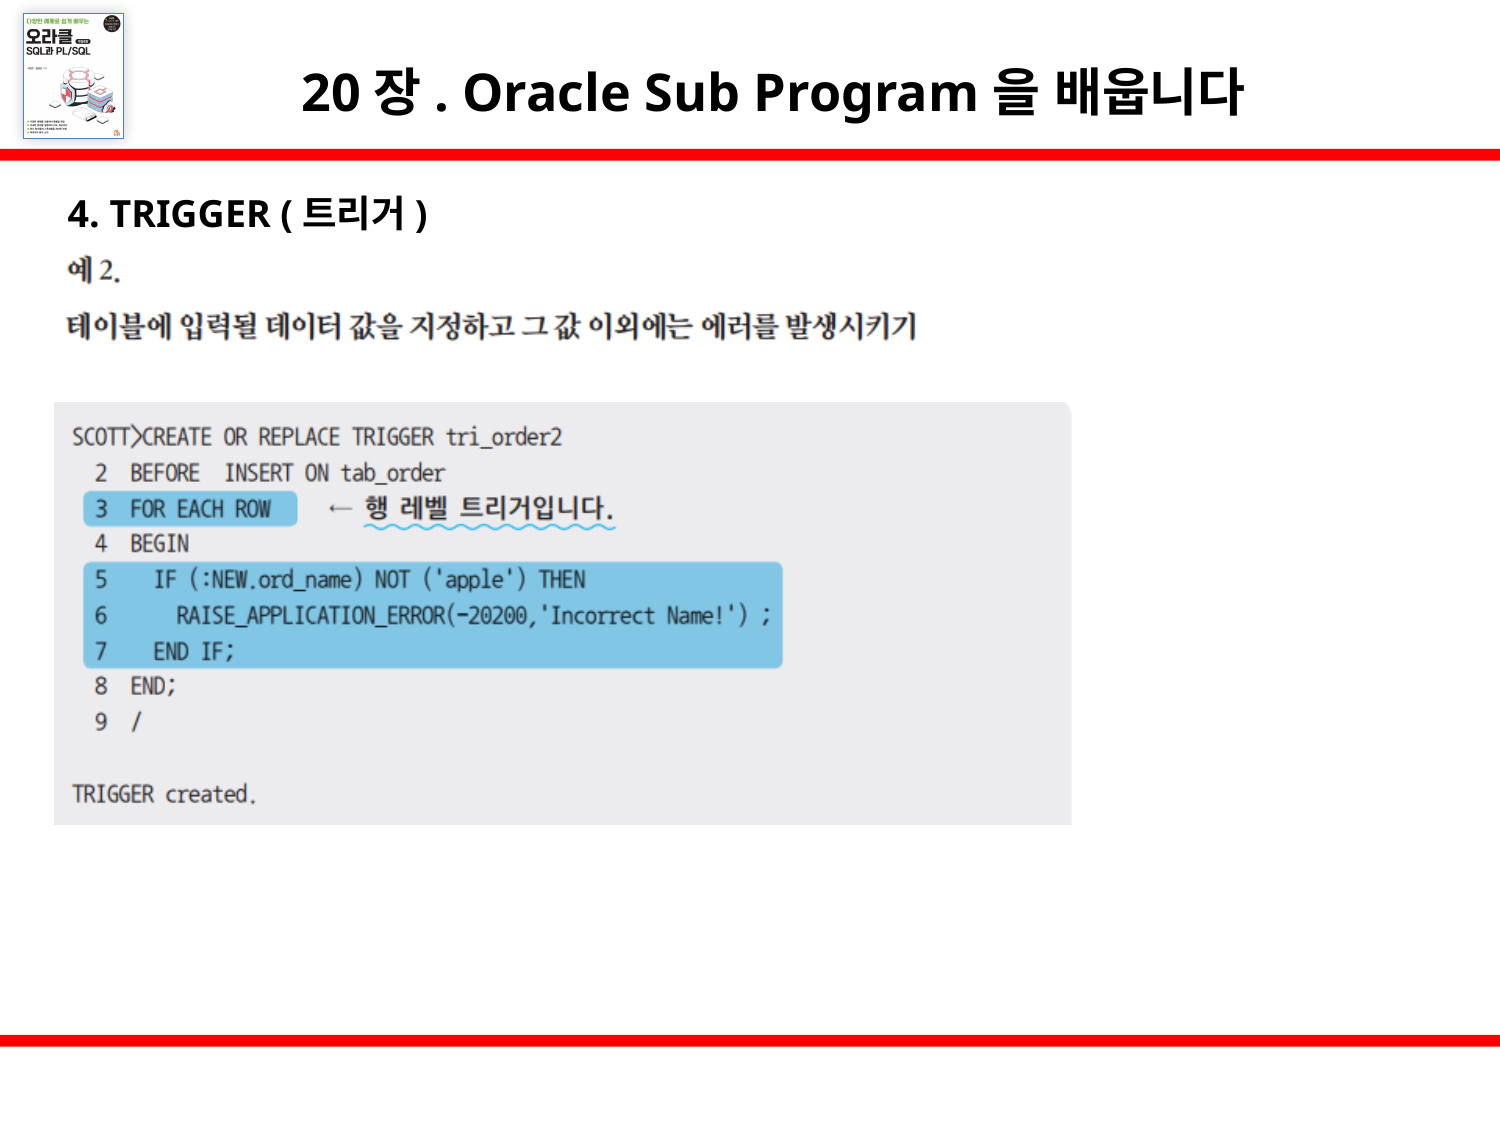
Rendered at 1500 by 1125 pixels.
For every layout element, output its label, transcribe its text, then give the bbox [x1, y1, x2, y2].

text_box [0, 1033, 1500, 1049]
picture [50, 236, 959, 360]
text_box 20장. Oracle Sub Program을 배웁니다 [204, 0, 1343, 151]
text_box 4. TRIGGER (트리거) [51, 169, 1236, 256]
picture [23, 13, 125, 140]
picture [54, 402, 1073, 825]
text_box [0, 147, 1500, 163]
